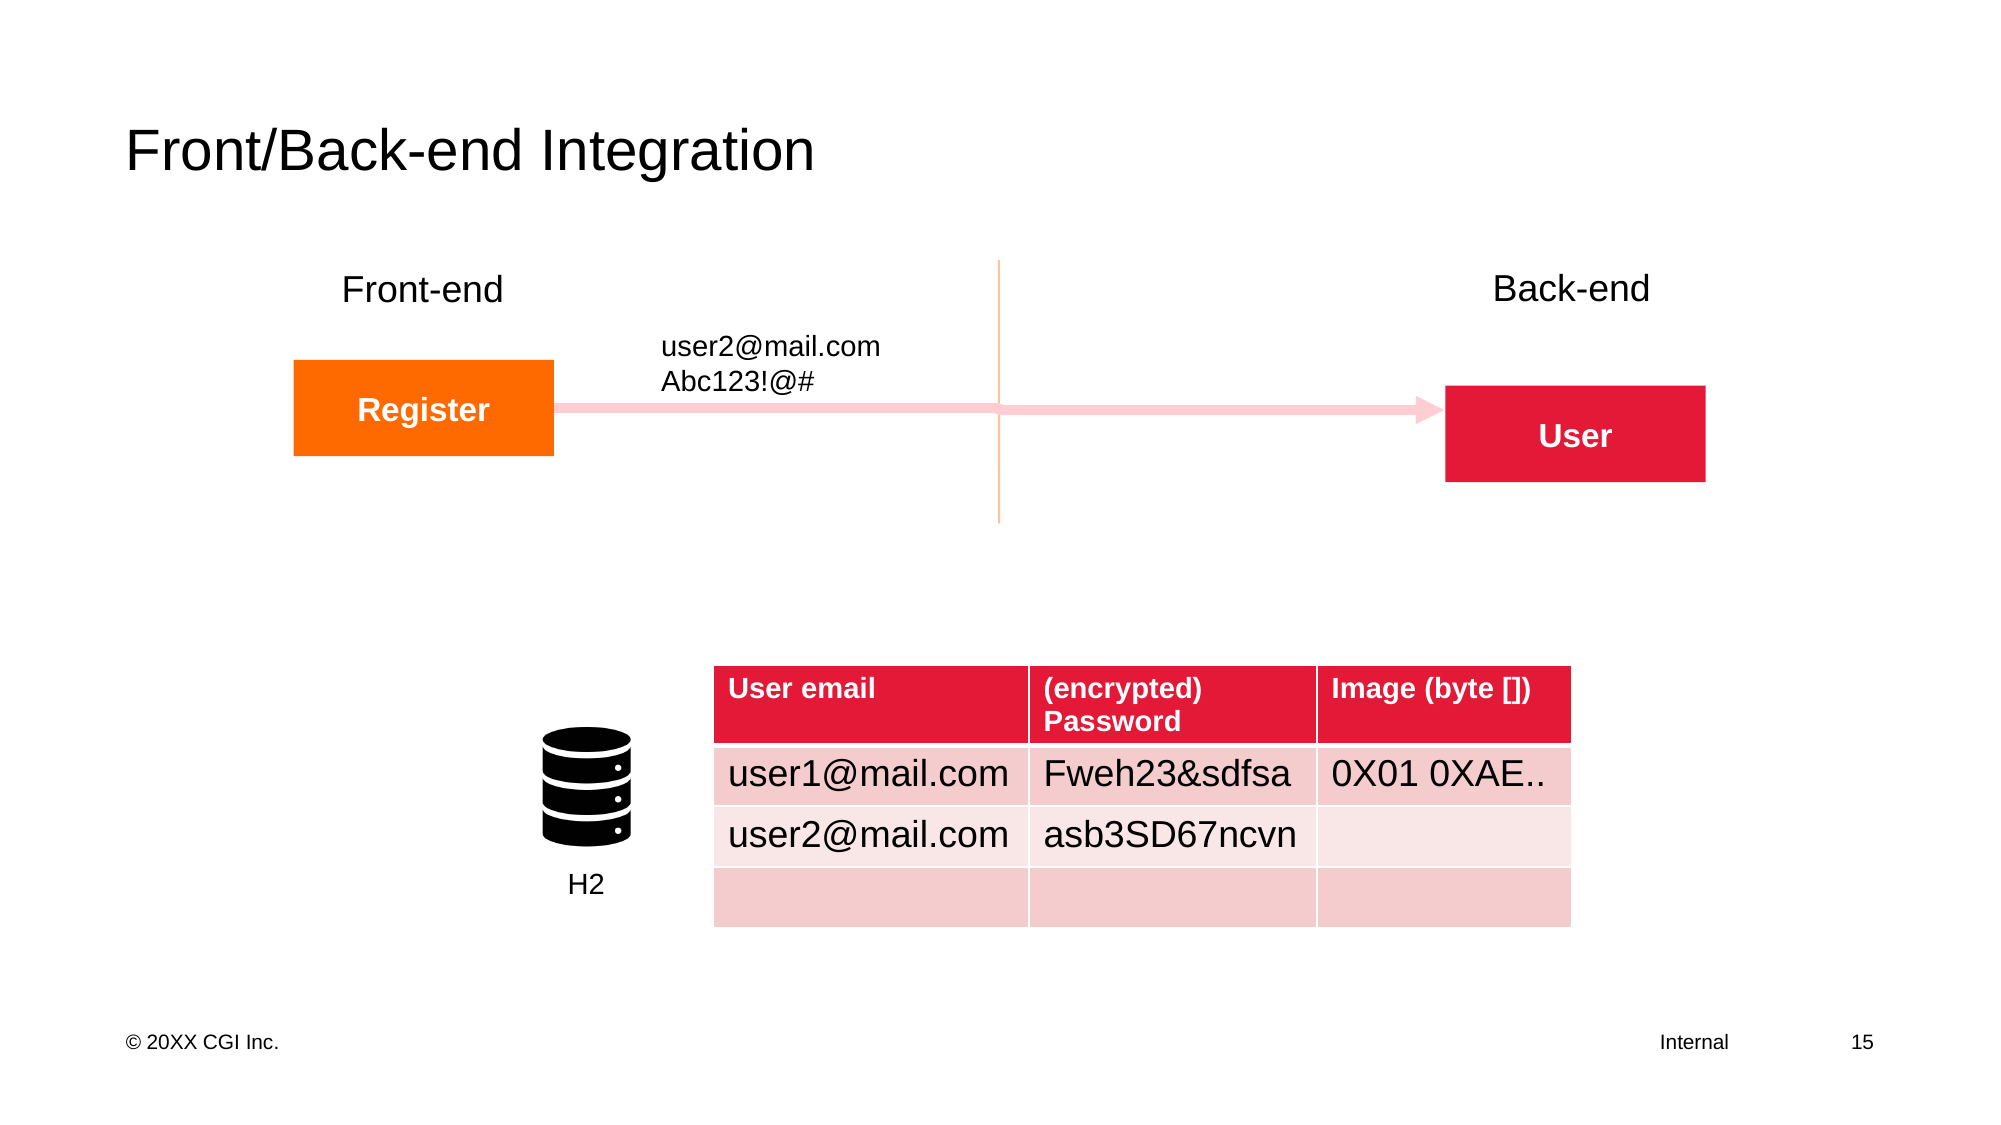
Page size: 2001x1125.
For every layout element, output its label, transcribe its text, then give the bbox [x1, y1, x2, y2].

text_box Register [293, 359, 554, 457]
table_cell [1318, 868, 1571, 927]
title Front/Back-end Integration [125, 112, 1877, 200]
table_cell [1030, 868, 1316, 927]
slide_number 15 [1831, 1027, 1875, 1056]
table_cell user1@mail.com [714, 748, 1028, 805]
text_box user2@mail.com Abc123!@# [661, 315, 921, 406]
table_cell Fweh23&sdfsa [1030, 748, 1316, 805]
text_box H2 [456, 861, 716, 908]
text_box Front-end [322, 258, 523, 316]
table_cell [714, 868, 1028, 927]
table_cell 0X01 0XAE.. [1318, 748, 1571, 805]
table_header User email [714, 666, 1028, 743]
text_box User [1445, 385, 1706, 483]
picture [510, 711, 662, 862]
table_header Image (byte []) [1318, 666, 1571, 743]
table_cell [1318, 807, 1571, 866]
table_cell user2@mail.com [714, 807, 1028, 866]
text_box Back-end [1469, 253, 1675, 320]
table_cell asb3SD67ncvn [1030, 807, 1316, 866]
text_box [553, 407, 1445, 411]
table_header (encrypted) Password [1030, 666, 1316, 743]
